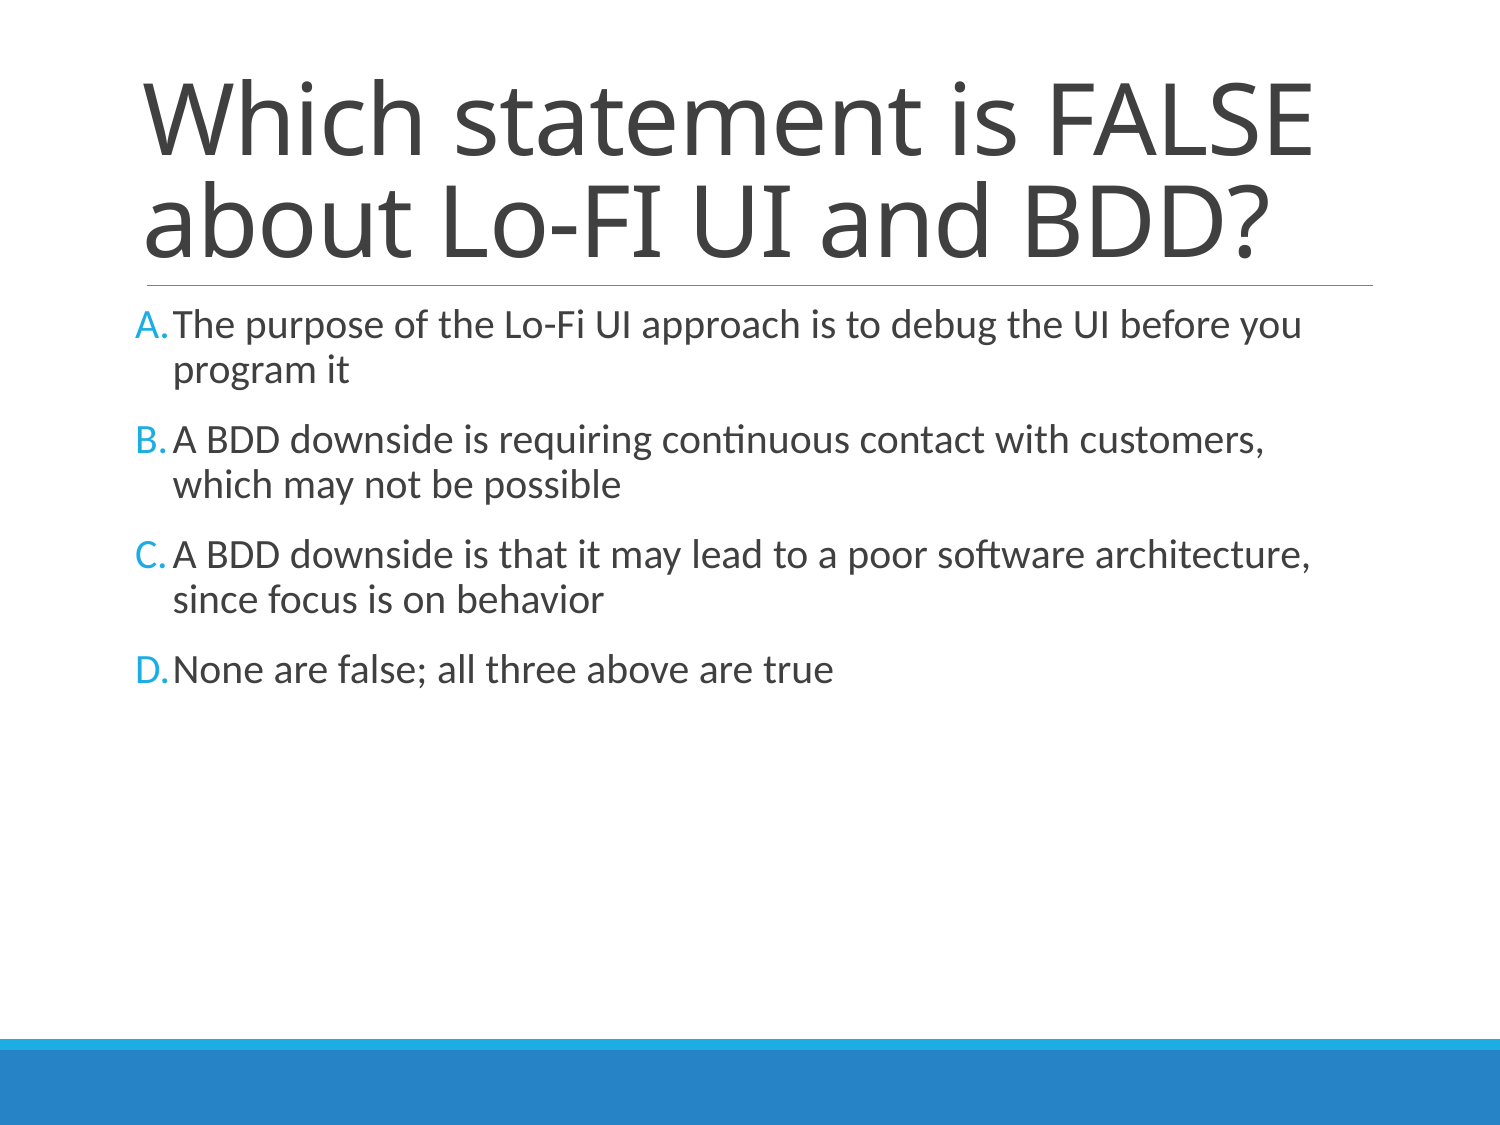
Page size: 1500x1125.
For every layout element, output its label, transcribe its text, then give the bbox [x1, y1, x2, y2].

title Which statement is FALSE about Lo-FI UI and BDD? [134, 46, 1373, 286]
list The purpose of the Lo-Fi UI approach is to debug the UI before you program it A BDD downside is requiring continuous contact with customers, which may not be possible A BDD downside is that it may lead to a poor software architecture, since focus is on behavior None are false; all three above are true [134, 302, 1373, 964]
